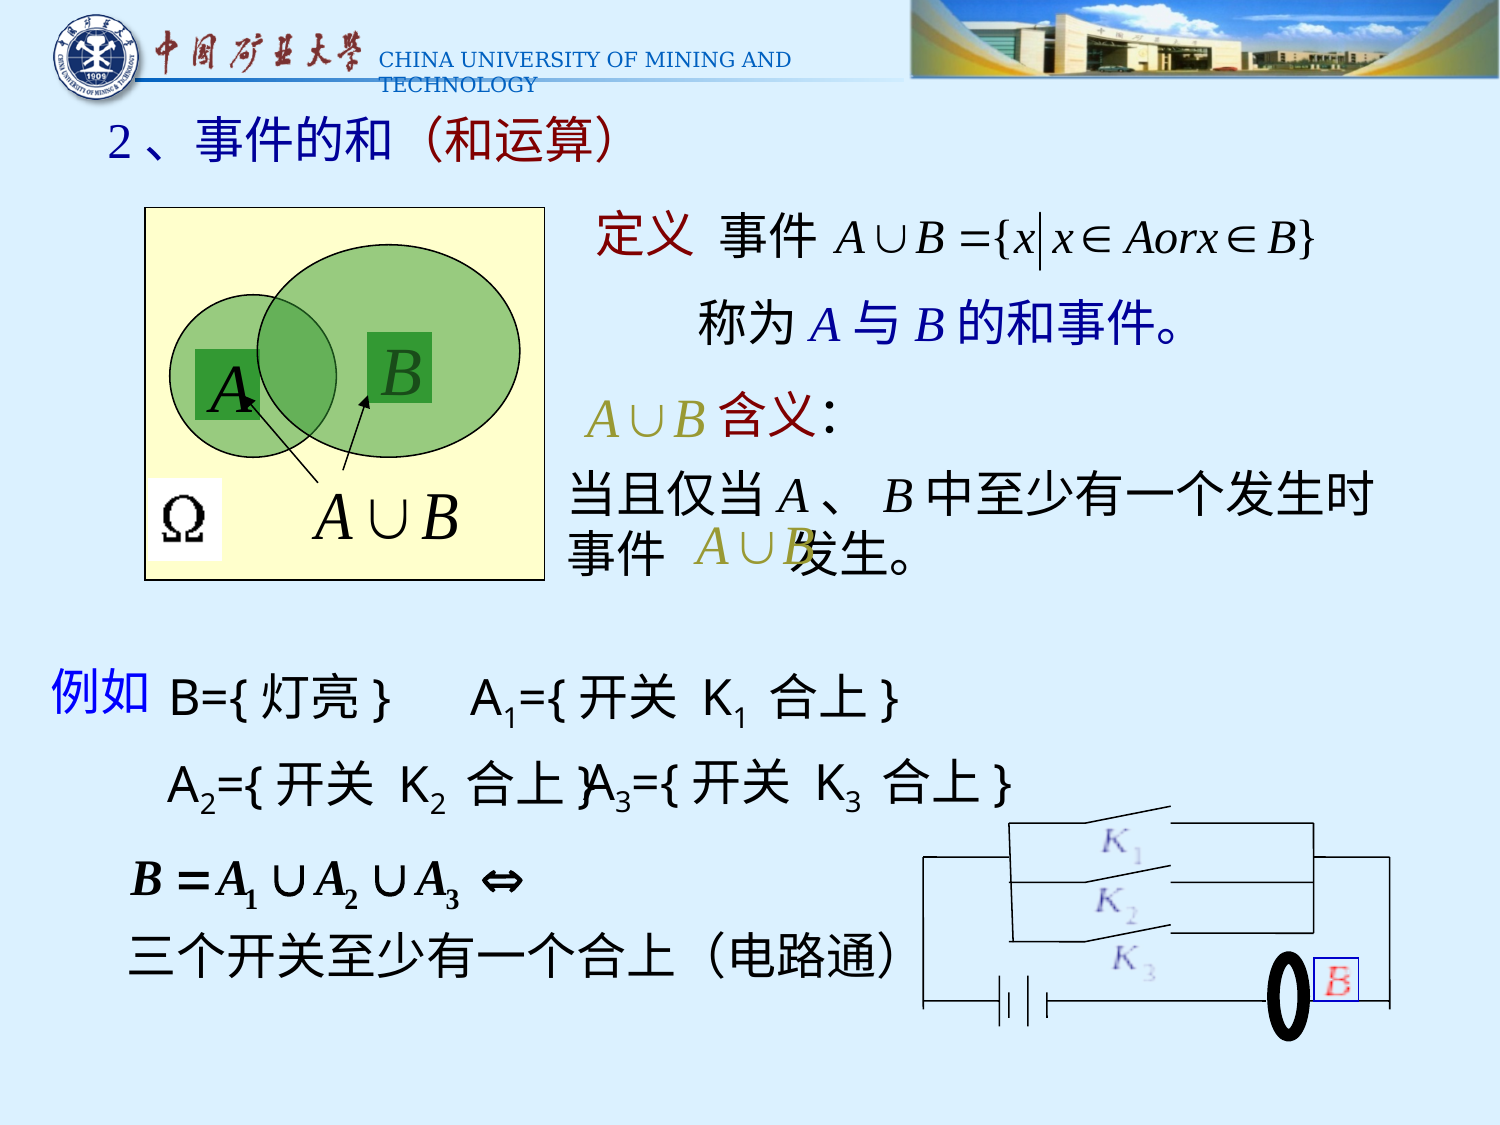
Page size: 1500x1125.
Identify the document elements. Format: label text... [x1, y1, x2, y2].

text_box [144, 207, 545, 581]
text_box 事件 [703, 197, 861, 273]
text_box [922, 805, 1390, 1036]
text_box A2={开关 K2 合上} [152, 744, 612, 828]
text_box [574, 454, 1367, 592]
text_box 定义 [580, 194, 711, 270]
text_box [823, 202, 1324, 281]
text_box A3={开关 K3 合上} [568, 743, 1027, 827]
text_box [579, 375, 885, 453]
text_box A1={开关 K1 合上} [455, 658, 915, 742]
text_box 例如 [35, 652, 165, 728]
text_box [121, 844, 540, 922]
text_box 称为A与B的和事件。 [680, 291, 1224, 359]
text_box 三个开关至少有一个合上（电路通） [111, 917, 917, 993]
picture [49, 10, 150, 111]
text_box B={灯亮} [153, 658, 406, 734]
text_box 2、事件的和（和运算） [94, 94, 833, 183]
picture [912, 0, 1497, 77]
